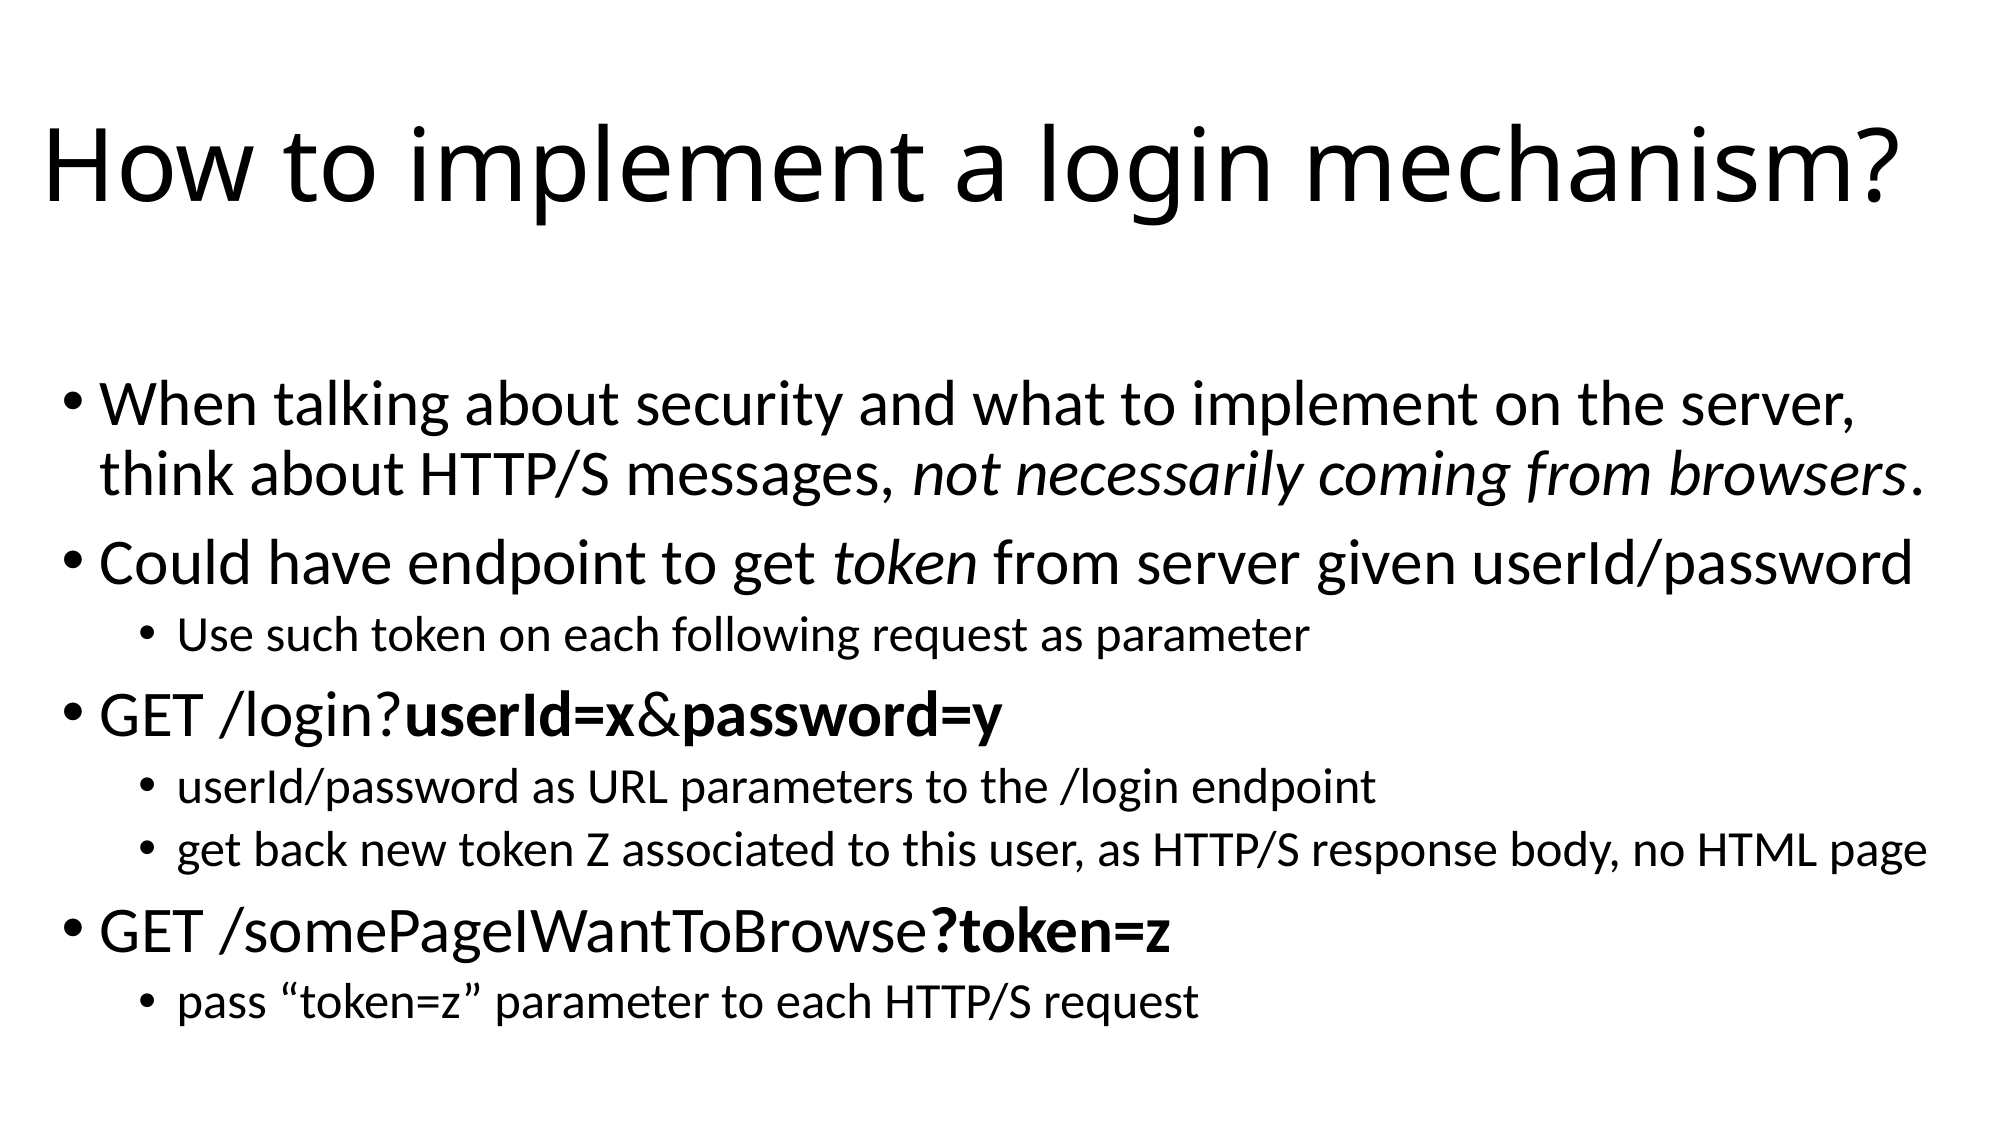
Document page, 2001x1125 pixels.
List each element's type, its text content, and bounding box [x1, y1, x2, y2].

list When talking about security and what to implement on the server, think about HTTP/S messages, not necessarily coming from browsers. Could have endpoint to get token from server given userId/password Use such token on each following request as parameter GET /login?userId=x&password=y userId/password as URL parameters to the /login endpoint get back new token Z associated to this user, as HTTP/S response body, no HTML page GET /somePageIWantToBrowse?token=z pass “token=z” parameter to each HTTP/S request [46, 361, 1955, 1076]
title How to implement a login mechanism? [25, 59, 1976, 278]
